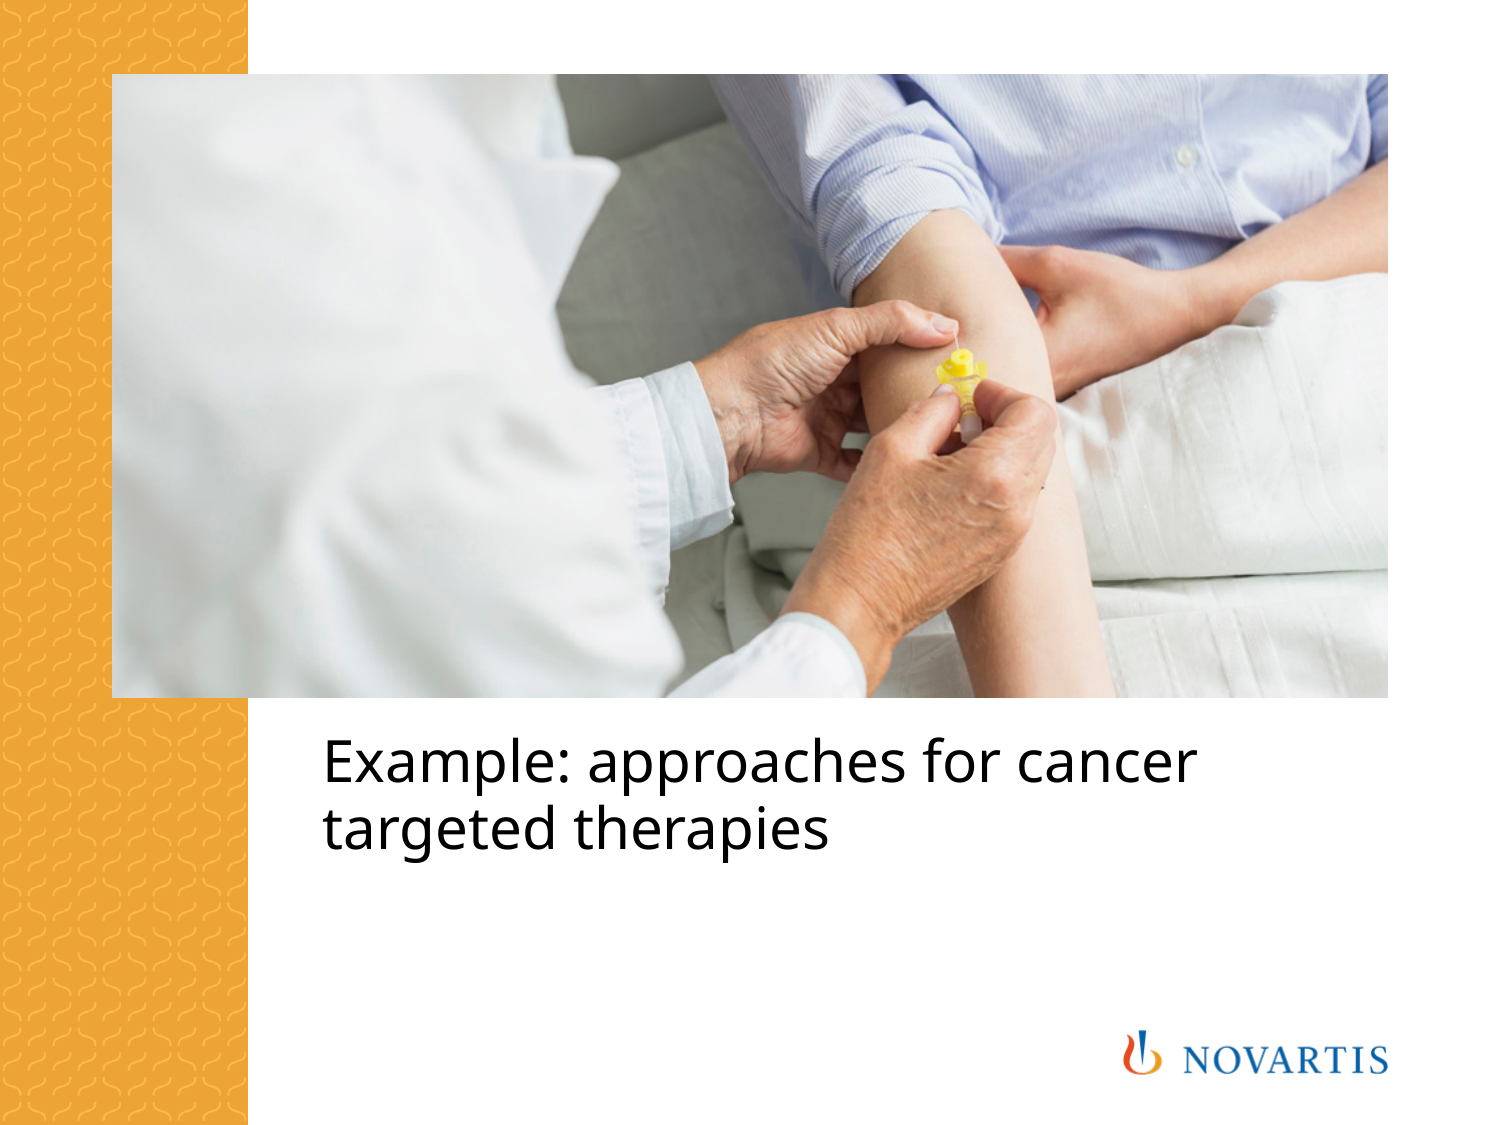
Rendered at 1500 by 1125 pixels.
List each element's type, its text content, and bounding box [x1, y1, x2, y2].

picture [0, 0, 1388, 1125]
picture [1120, 1027, 1391, 1078]
title Example: approaches for cancer targeted therapies [322, 757, 1438, 863]
